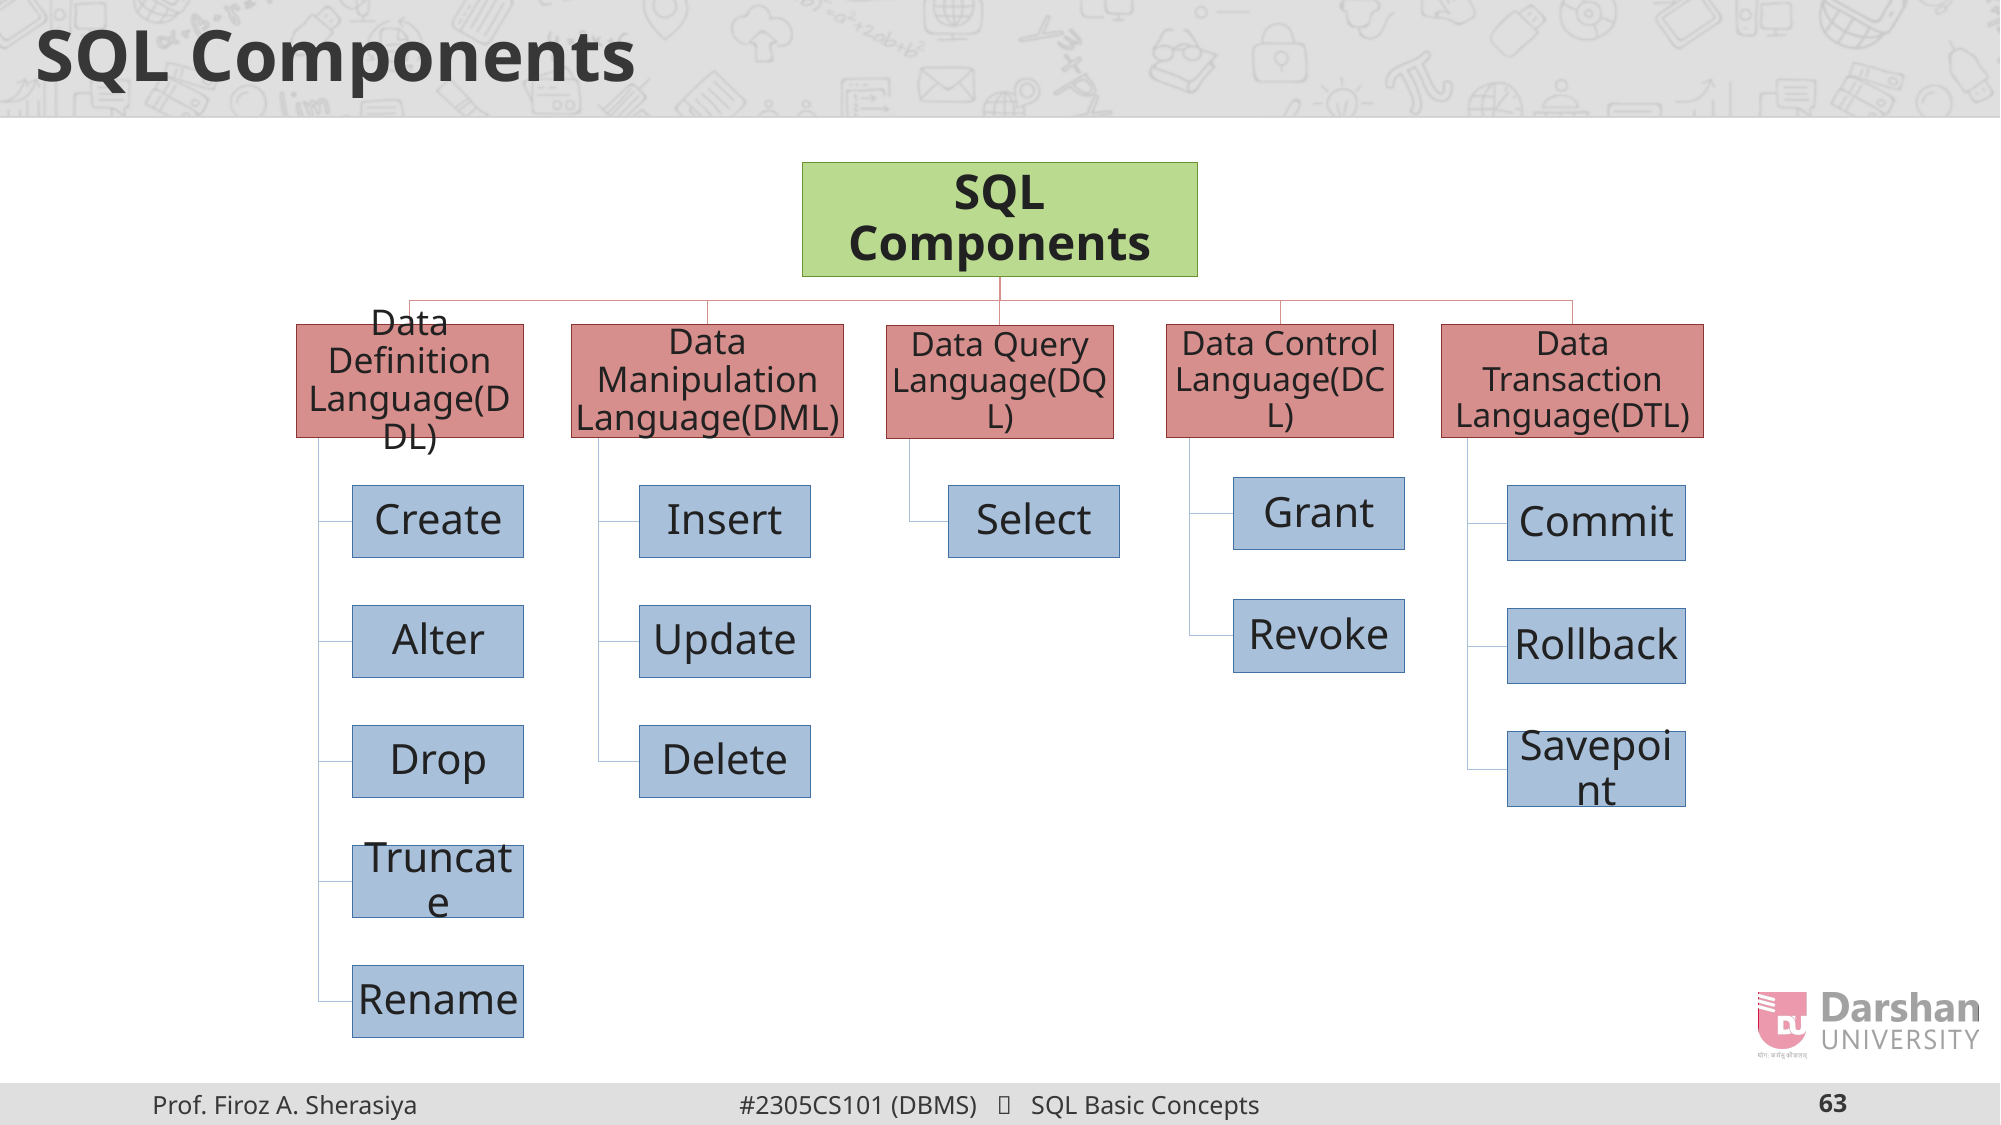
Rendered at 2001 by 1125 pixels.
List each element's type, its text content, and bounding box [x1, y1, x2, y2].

text_box Basic SQL Commands [1758, 992, 1979, 1059]
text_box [281, 162, 1719, 1038]
title SQL Components [0, 0, 2000, 117]
